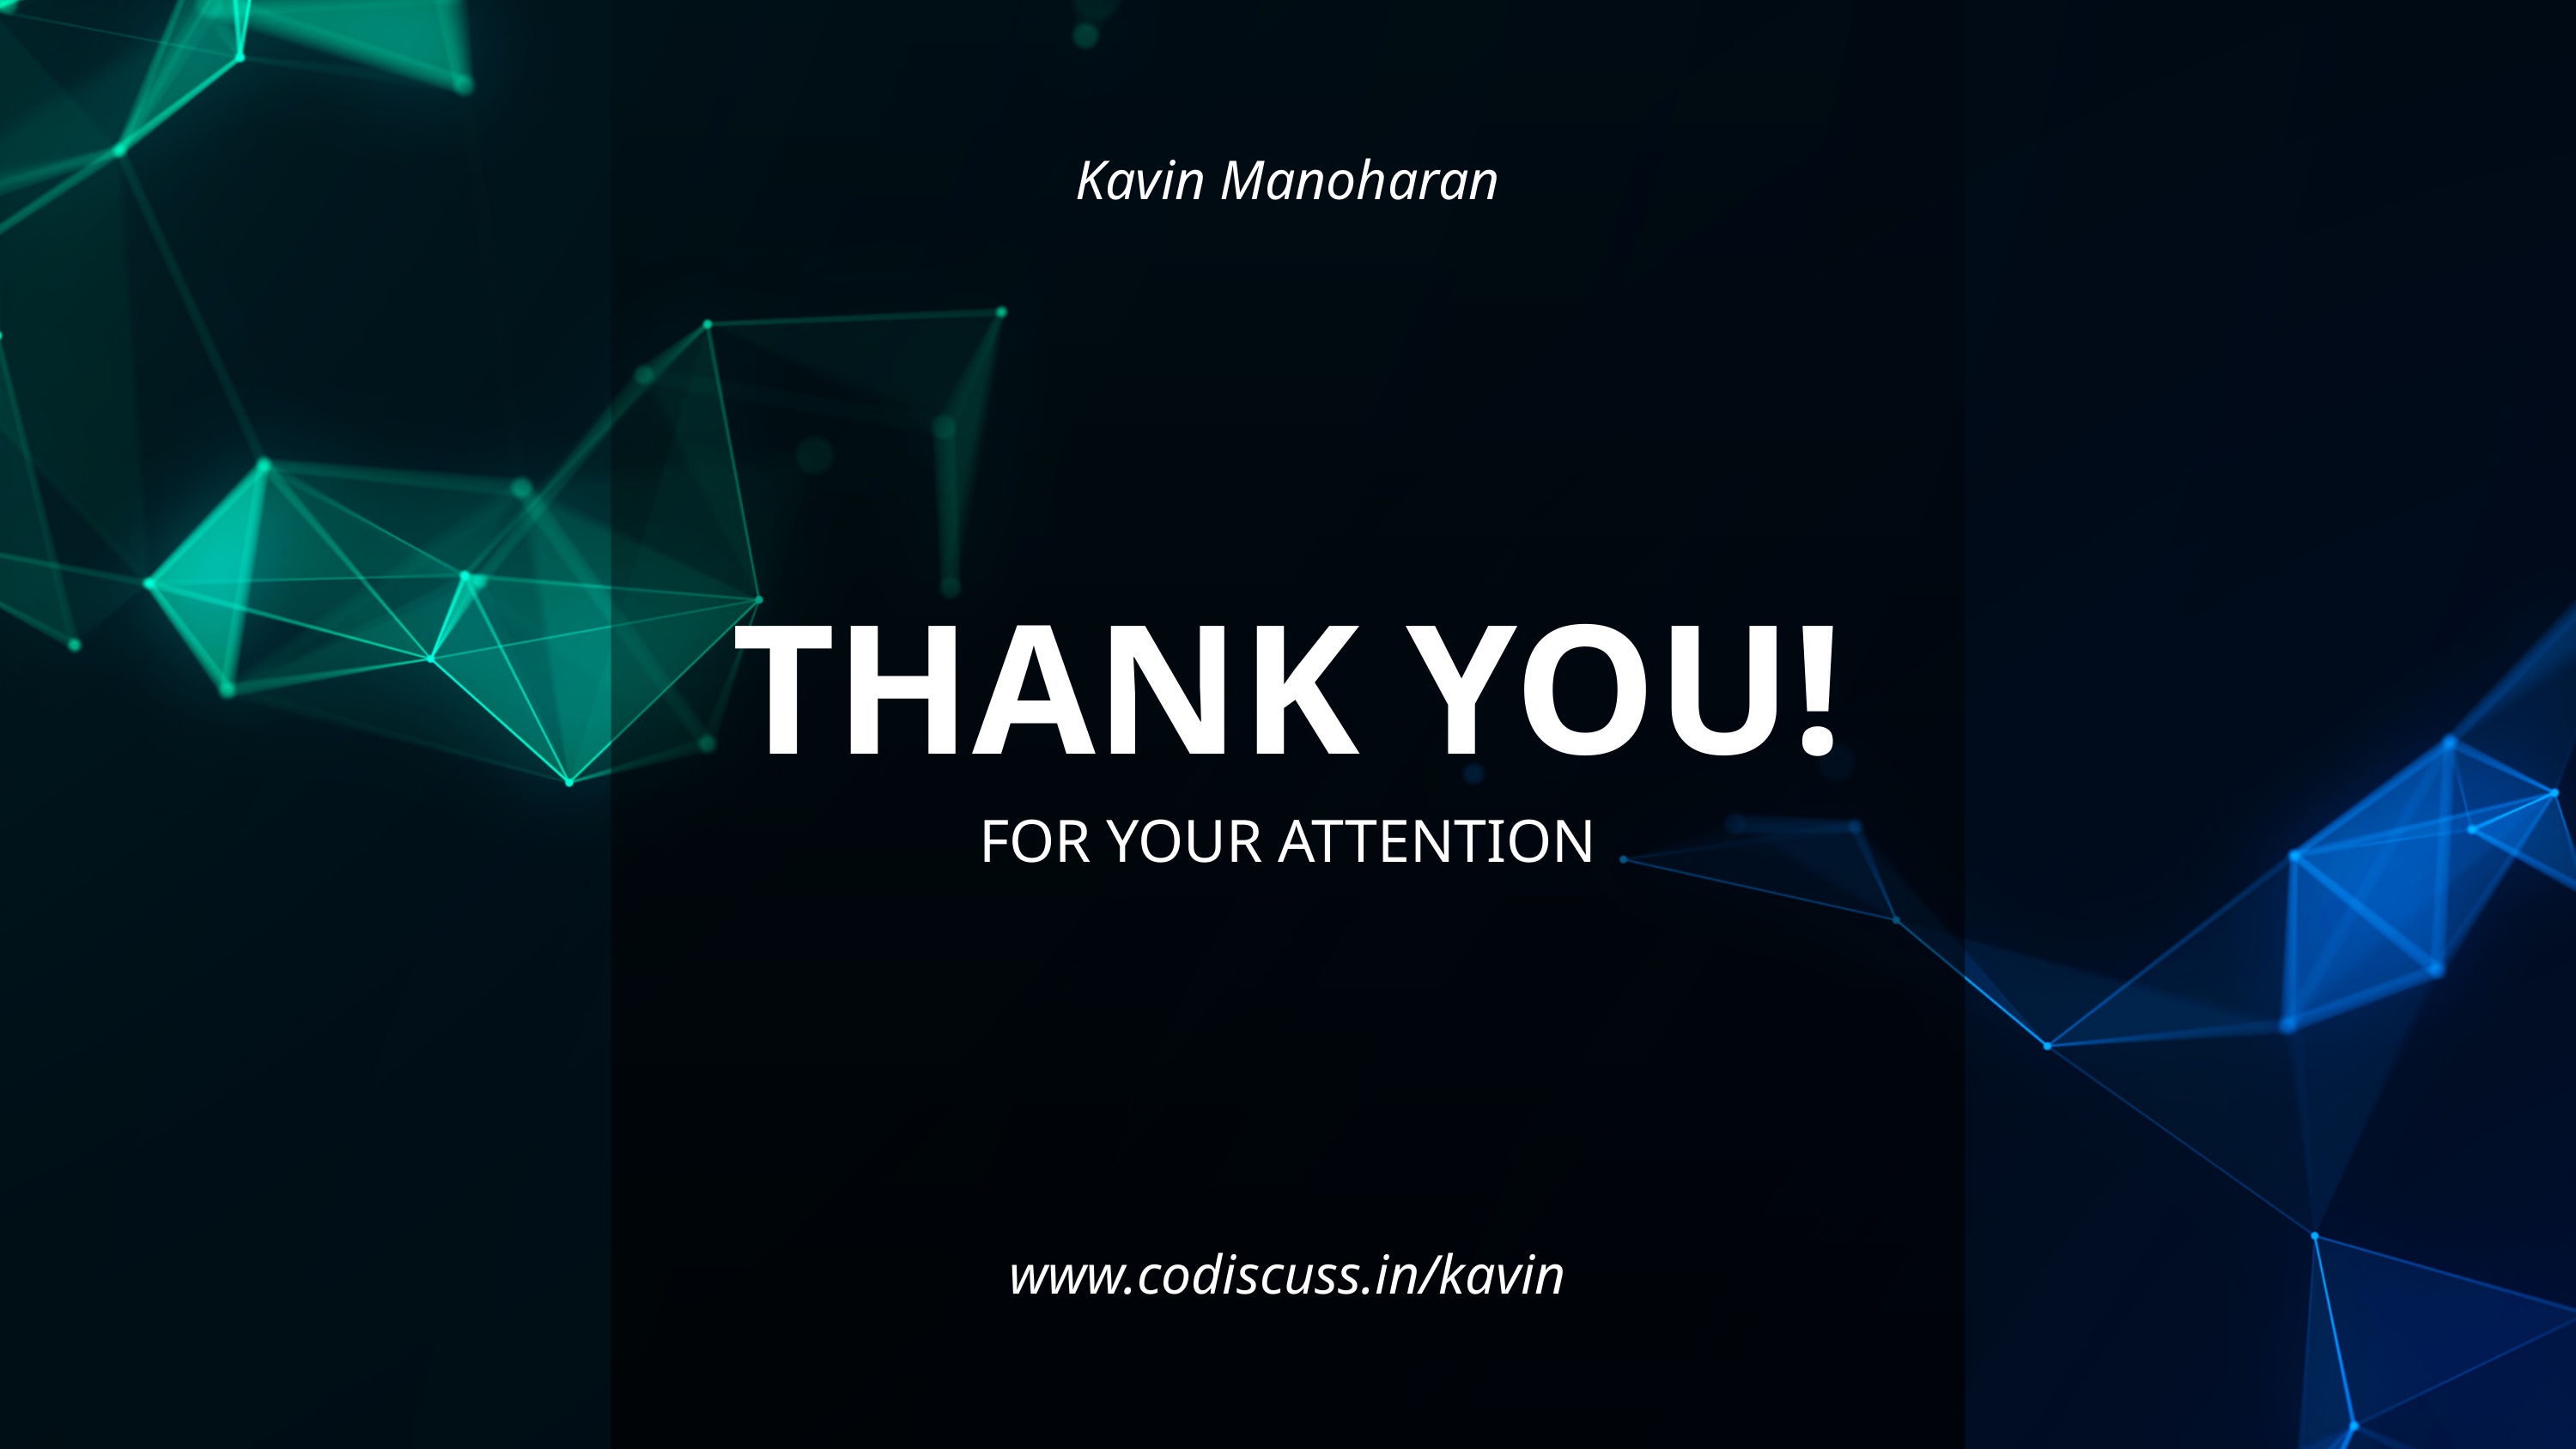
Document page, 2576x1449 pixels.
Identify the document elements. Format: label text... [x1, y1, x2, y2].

text_box [0, 0, 611, 1449]
text_box FOR YOUR ATTENTION [738, 791, 1838, 875]
text_box THANK YOU! [654, 587, 1921, 790]
text_box [1965, 0, 2576, 1449]
text_box Kavin Manoharan [945, 135, 1631, 211]
text_box www.codiscuss.in/kavin [945, 1229, 1631, 1306]
text_box [611, 0, 1965, 1449]
